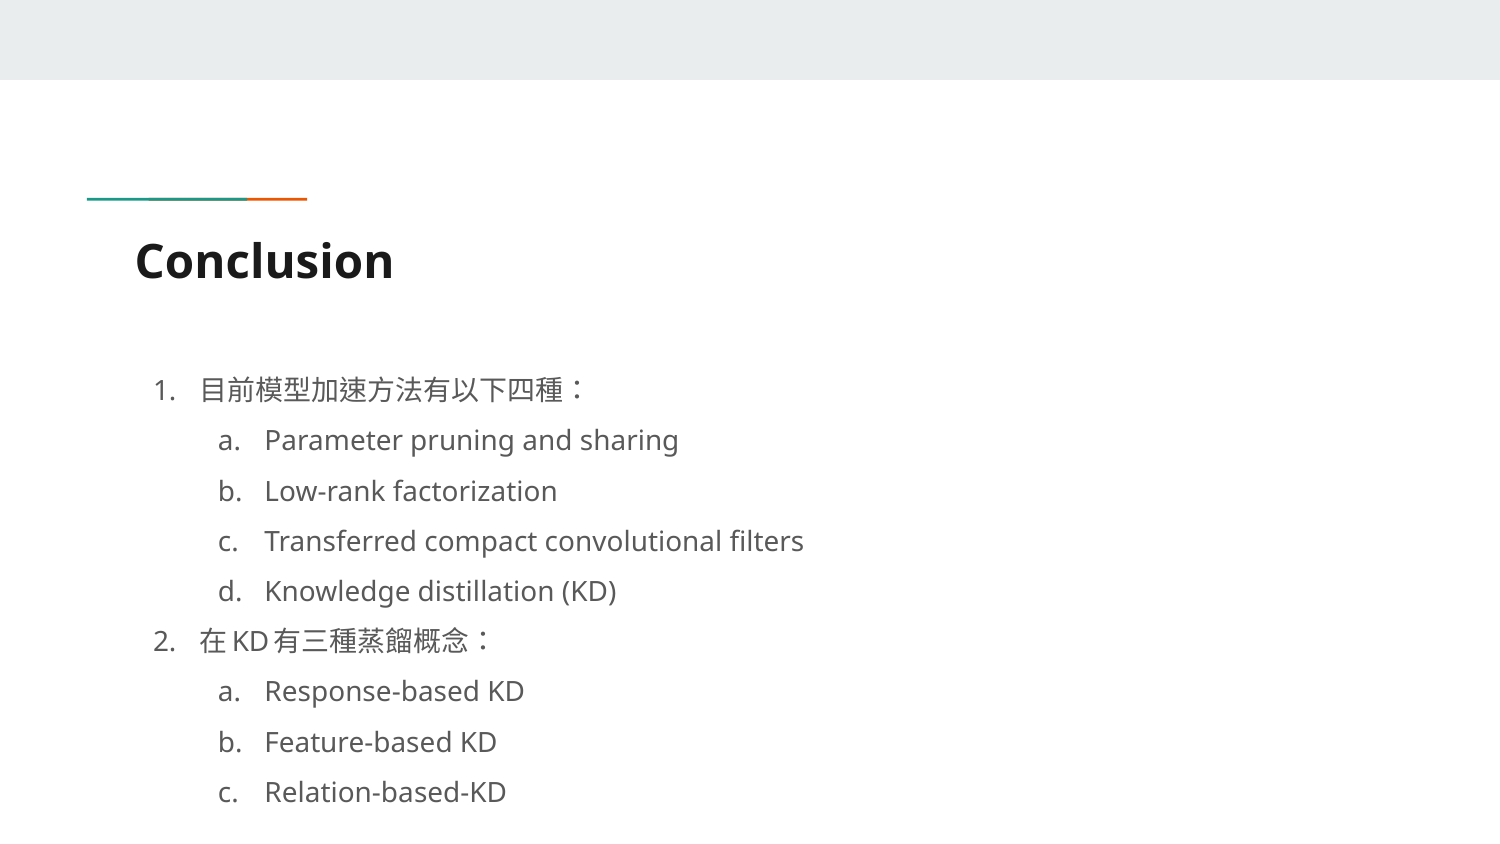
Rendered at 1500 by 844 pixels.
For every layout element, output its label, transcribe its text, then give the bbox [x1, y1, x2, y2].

list 目前模型加速方法有以下四種： Parameter pruning and sharing Low-rank factorization Transferred compact convolutional filters Knowledge distillation (KD) 在KD有三種蒸餾概念： Response-based KD Feature-based KD Relation-based-KD [119, 341, 1441, 826]
title Conclusion [119, 216, 1381, 305]
